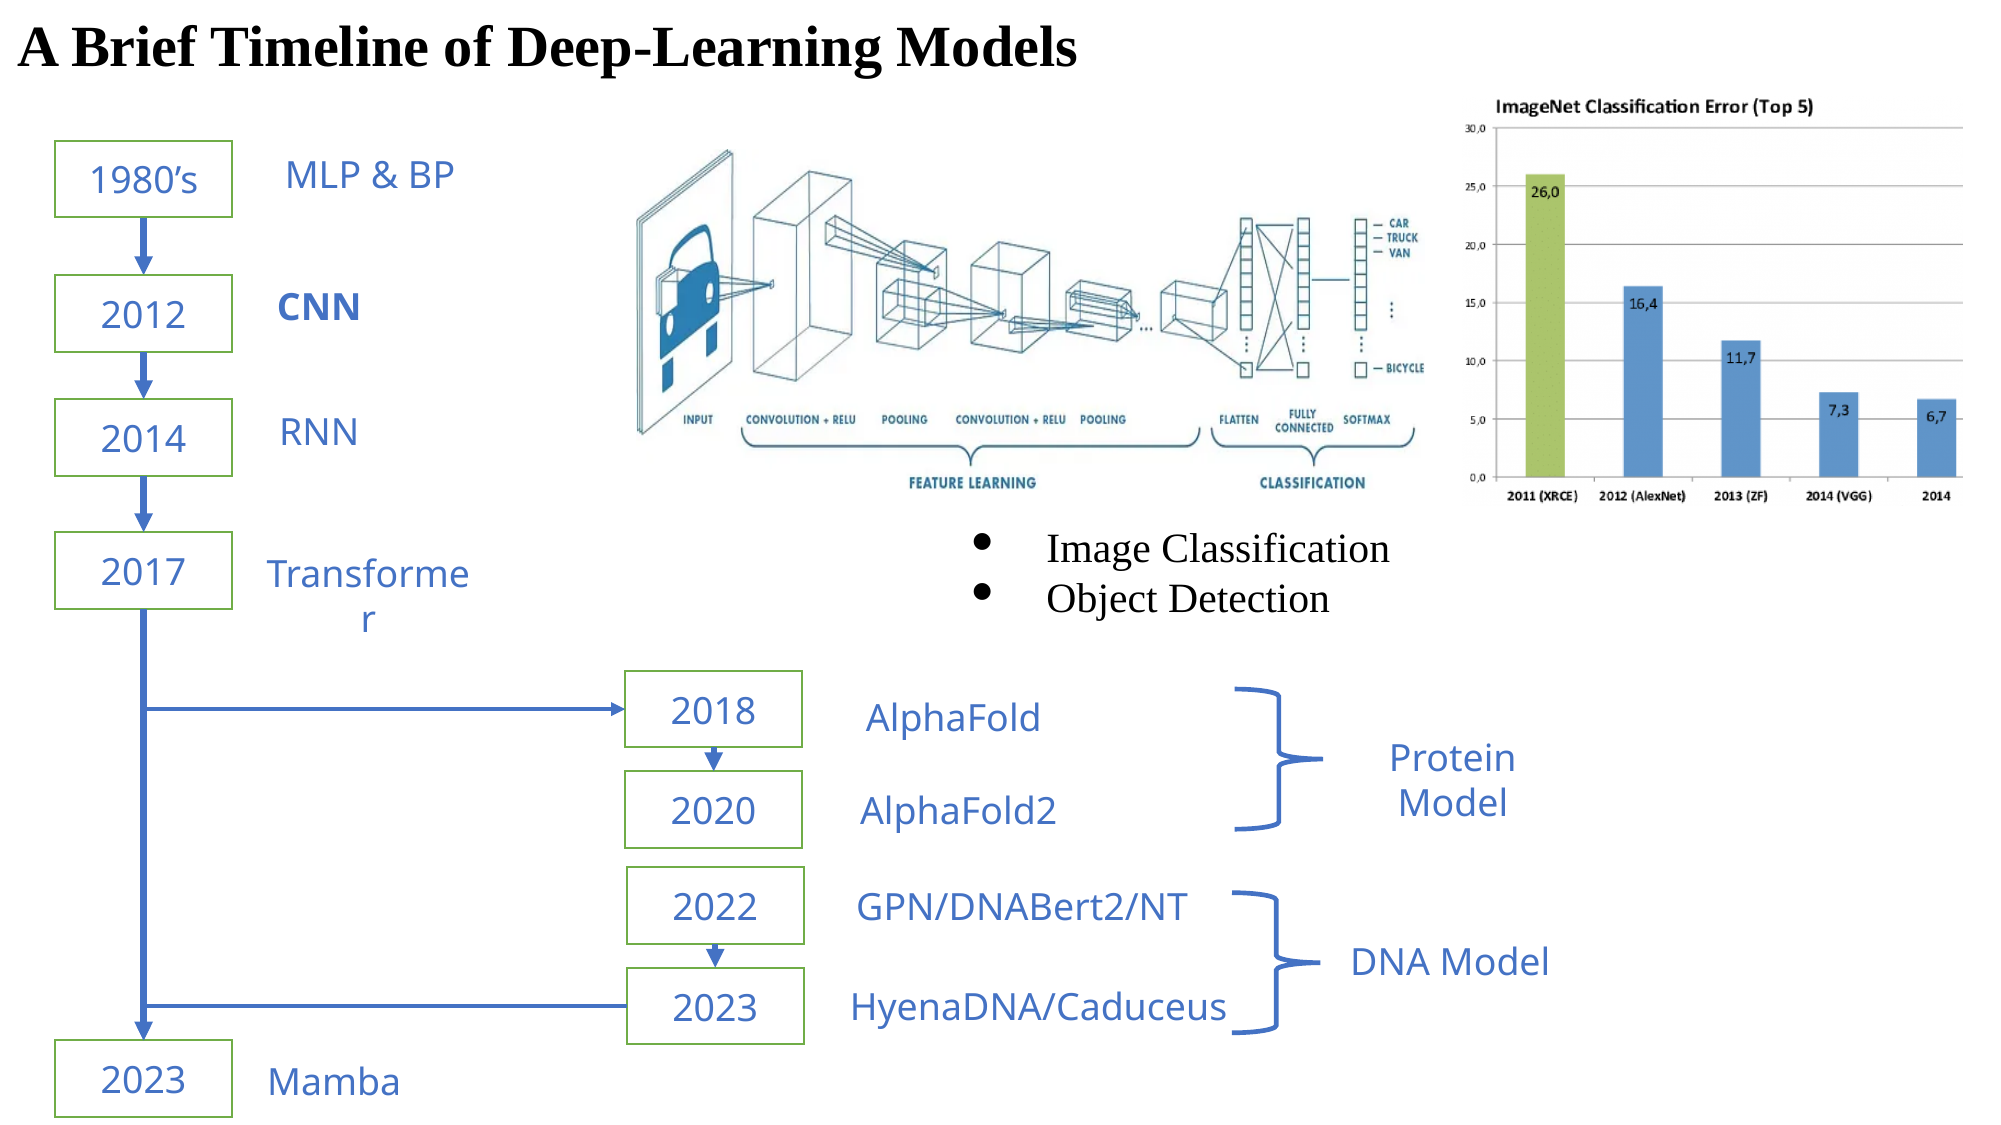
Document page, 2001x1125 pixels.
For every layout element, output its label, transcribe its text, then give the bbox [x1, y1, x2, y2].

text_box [625, 670, 1096, 748]
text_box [1231, 892, 1581, 1033]
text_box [435, 532, 487, 609]
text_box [55, 532, 334, 609]
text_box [625, 771, 1101, 848]
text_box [626, 867, 1212, 945]
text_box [55, 399, 393, 476]
picture [1462, 96, 1963, 506]
text_box Image Classification Object Detection [881, 513, 1622, 629]
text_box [55, 140, 507, 218]
picture [636, 149, 1425, 490]
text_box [143, 1005, 627, 1041]
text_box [55, 274, 400, 352]
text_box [334, 418, 435, 900]
text_box A Brief Timeline of Deep-Learning Models [3, 1, 1168, 86]
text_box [626, 967, 1274, 1045]
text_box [55, 1040, 423, 1118]
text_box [1234, 689, 1583, 830]
